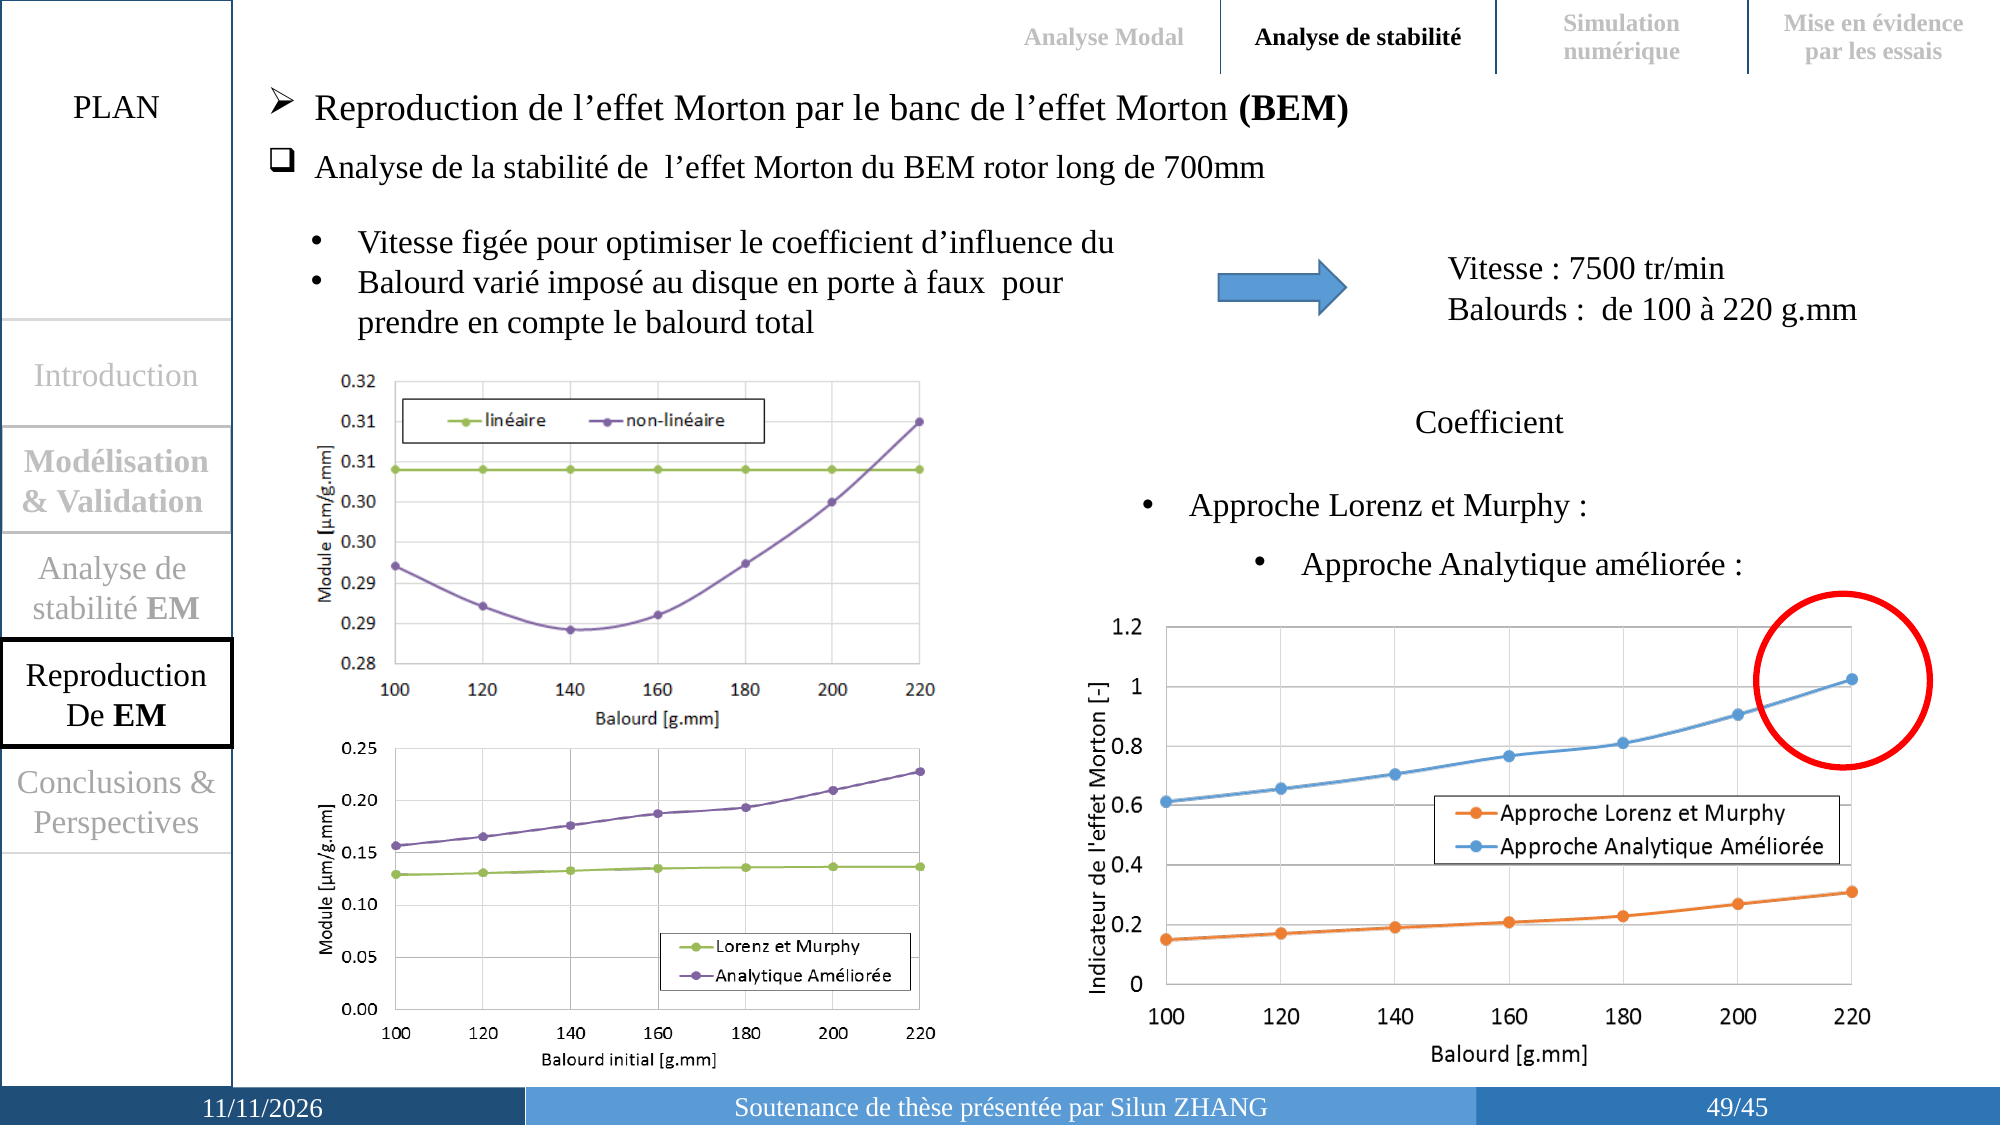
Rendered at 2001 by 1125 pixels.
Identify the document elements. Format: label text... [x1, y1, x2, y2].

text_box Analyse de la stabilité de l’effet Morton du BEM rotor long de 700mm [252, 137, 1676, 193]
table_header Simulation numérique [1497, 0, 1747, 74]
text_box [1217, 258, 1348, 317]
text_box Reproduction De EM [0, 639, 233, 747]
text_box [0, 747, 233, 1087]
text_box Vitesse : 7500 tr/min Balourds : de 100 à 220 g.mm [1432, 239, 1882, 334]
table_header Mise en évidence par les essais [1749, 0, 2000, 74]
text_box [1127, 392, 1880, 590]
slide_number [0, 1087, 525, 1125]
table_header Analyse de stabilité [1221, 0, 1495, 74]
text_box Reproduction de l’effet Morton par le banc de l’effet Morton (BEM) [252, 75, 1375, 136]
picture [301, 361, 964, 1081]
slide_number 49/45 [1477, 1087, 2000, 1125]
picture [1062, 593, 1890, 1072]
text_box [0, 0, 233, 639]
text_box [1890, 606, 1931, 755]
table_header Analyse Modal [988, 0, 1220, 74]
footer Soutenance de thèse présentée par Silun ZHANG [526, 1087, 1477, 1125]
